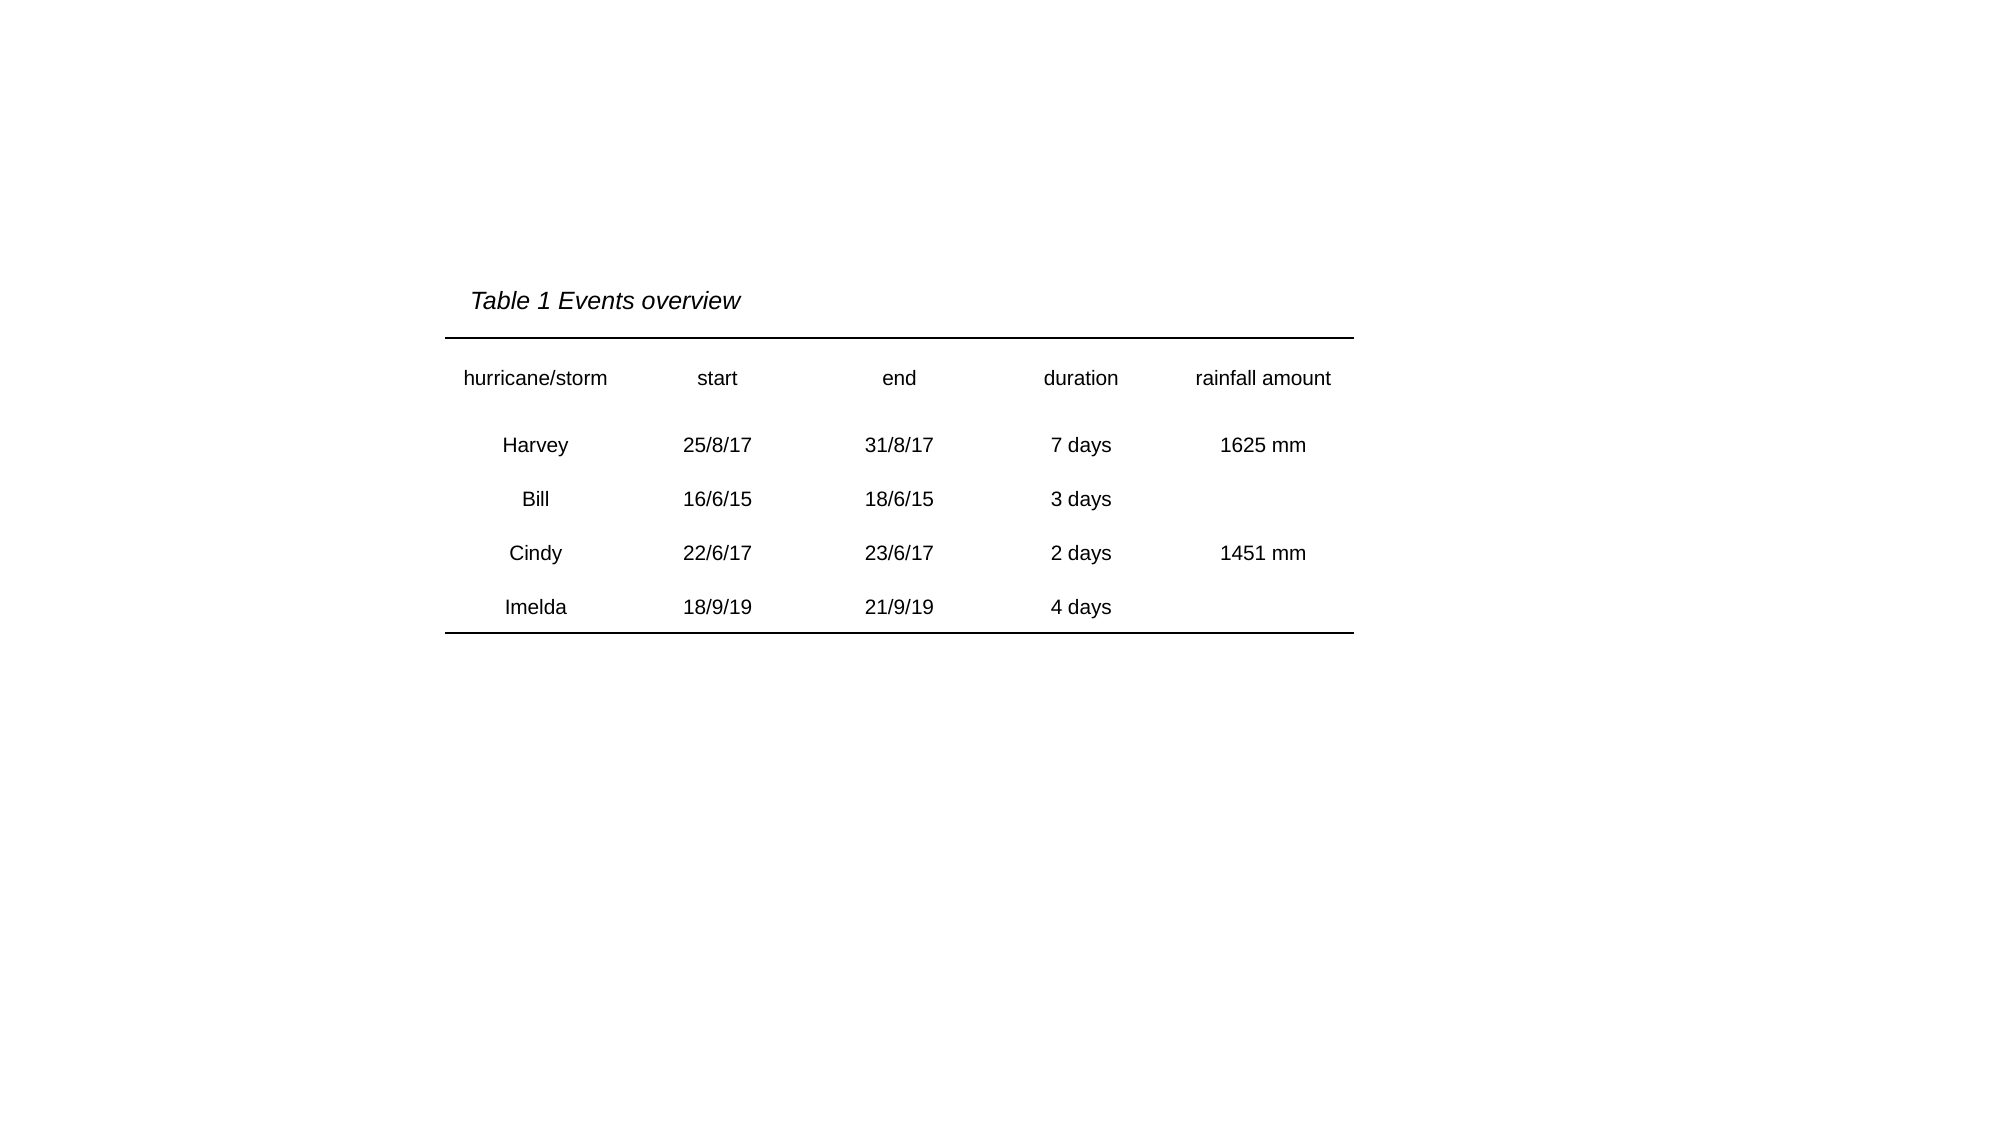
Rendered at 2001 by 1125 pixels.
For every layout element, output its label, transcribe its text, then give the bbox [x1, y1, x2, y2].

table_cell 4 days [990, 579, 1172, 632]
table_cell 21/9/19 [809, 579, 990, 632]
table_cell 25/8/17 [627, 417, 809, 471]
table_cell Imelda [445, 579, 627, 632]
table_cell 1451 mm [1172, 471, 1354, 632]
table_cell 2 days [990, 525, 1172, 579]
table_cell Bill [445, 471, 627, 525]
table_cell 18/6/15 [809, 471, 990, 525]
table_cell 18/9/19 [627, 579, 809, 632]
text_box Table 1 Events overview [455, 277, 756, 323]
table_cell Harvey [445, 417, 627, 471]
table_header end [809, 339, 990, 417]
table_cell 16/6/15 [627, 471, 809, 525]
table_cell 23/6/17 [809, 525, 990, 579]
table_header rainfall amount [1172, 339, 1354, 417]
table_cell Cindy [445, 525, 627, 579]
table_cell 22/6/17 [627, 525, 809, 579]
table_cell 31/8/17 [809, 417, 990, 471]
table_cell 7 days [990, 417, 1172, 471]
table_header hurricane/storm [445, 339, 627, 417]
table_header start [627, 339, 809, 417]
table_cell 3 days [990, 471, 1172, 525]
table_cell 1625 mm [1172, 417, 1354, 471]
table_header duration [990, 339, 1172, 417]
